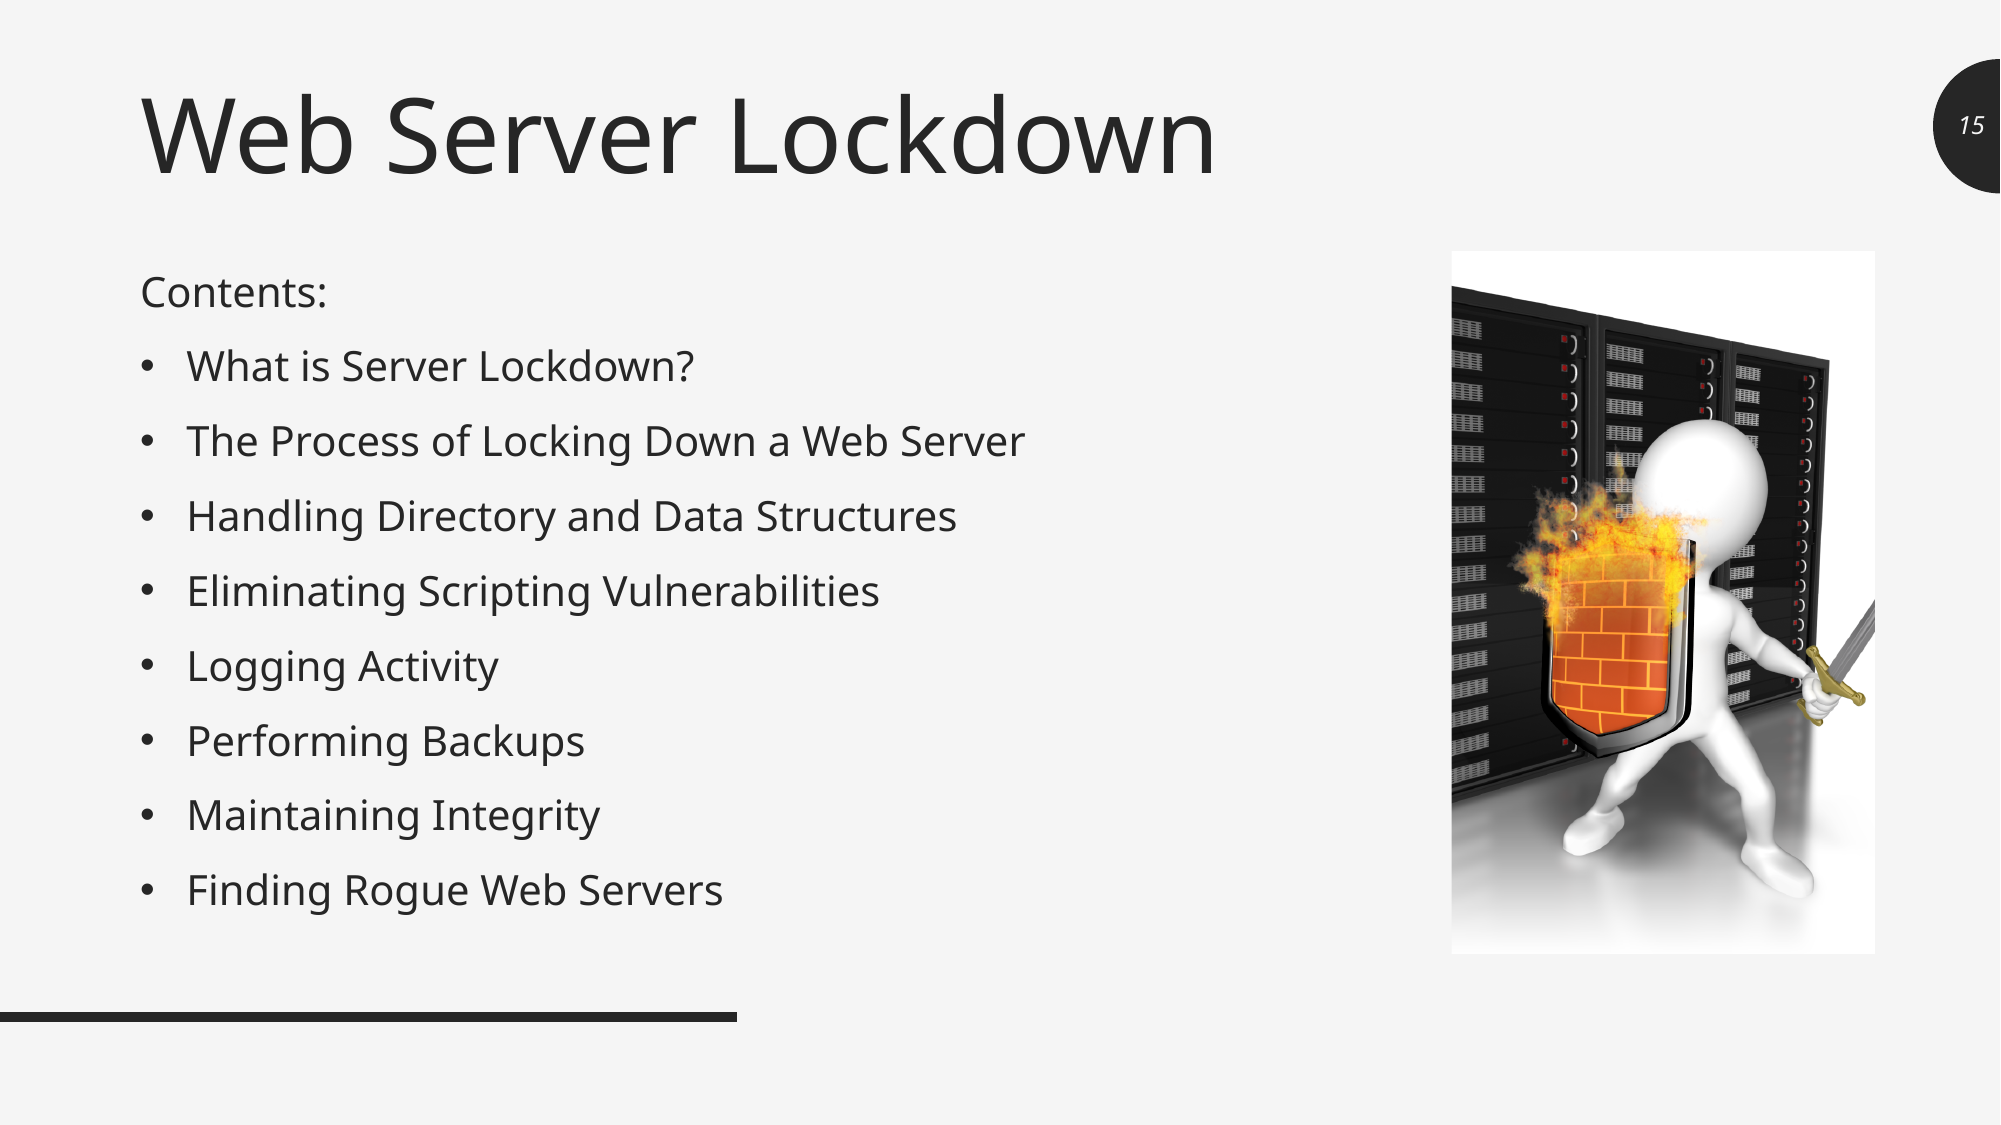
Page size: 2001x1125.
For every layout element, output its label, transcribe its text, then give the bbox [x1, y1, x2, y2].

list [1451, 251, 1875, 954]
list Contents: What is Server Lockdown? The Process of Locking Down a Web Server Handling Directory and Data Structures Eliminating Scripting Vulnerabilities Logging Activity Performing Backups Maintaining Integrity Finding Rogue Web Servers [125, 251, 1410, 954]
title Web Server Lockdown [125, 57, 1875, 223]
slide_number 15 [1933, 96, 2000, 157]
